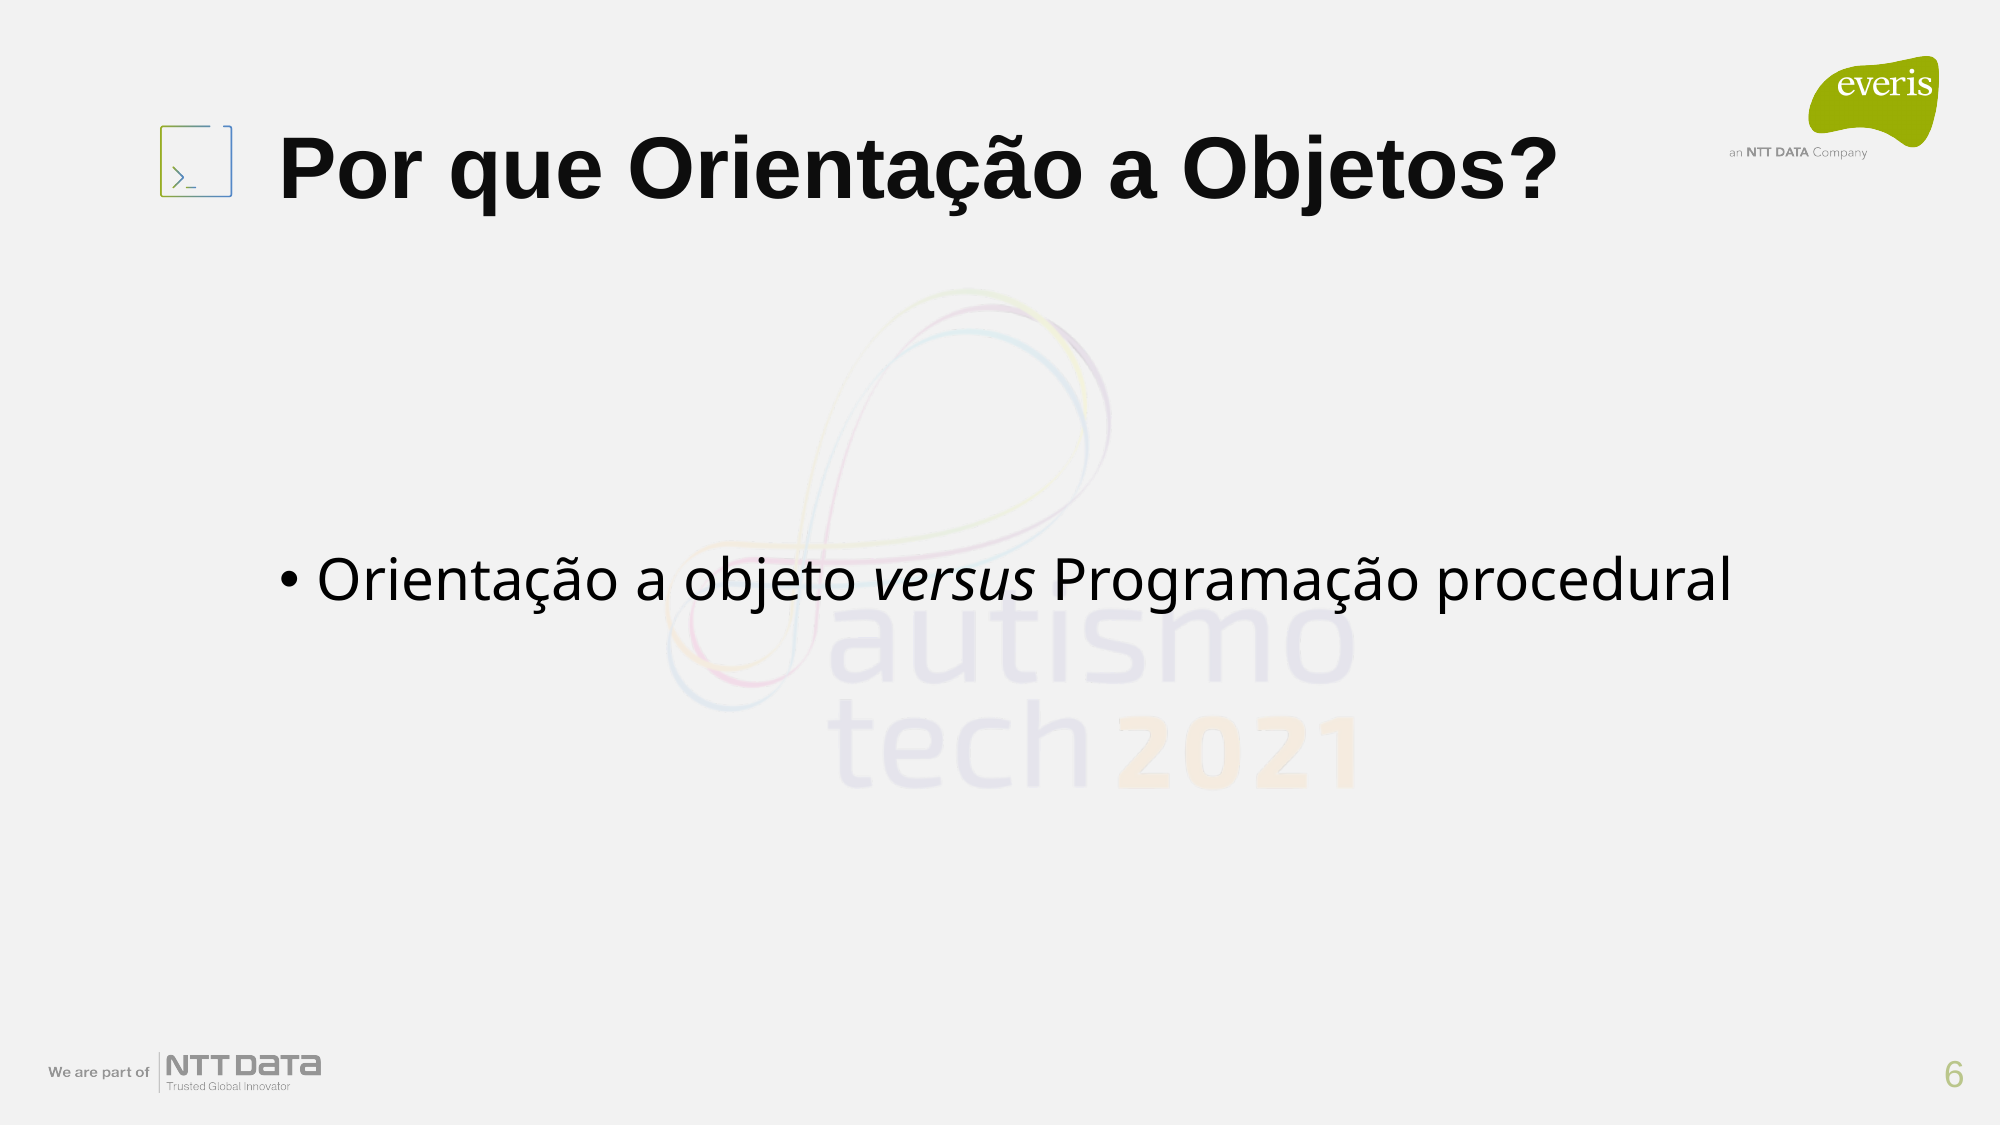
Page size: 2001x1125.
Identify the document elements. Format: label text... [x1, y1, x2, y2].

picture [148, 111, 246, 210]
text_box <número> [1886, 1042, 1980, 1103]
picture [1670, 0, 1998, 218]
text_box Orientação a objeto versus Programação procedural [264, 542, 522, 640]
text_box Orientação a objeto versus Programação procedural [1540, 542, 1887, 640]
text_box Por que Orientação a Objetos? [263, 61, 1581, 279]
picture [48, 1052, 322, 1093]
picture [527, 217, 1536, 904]
